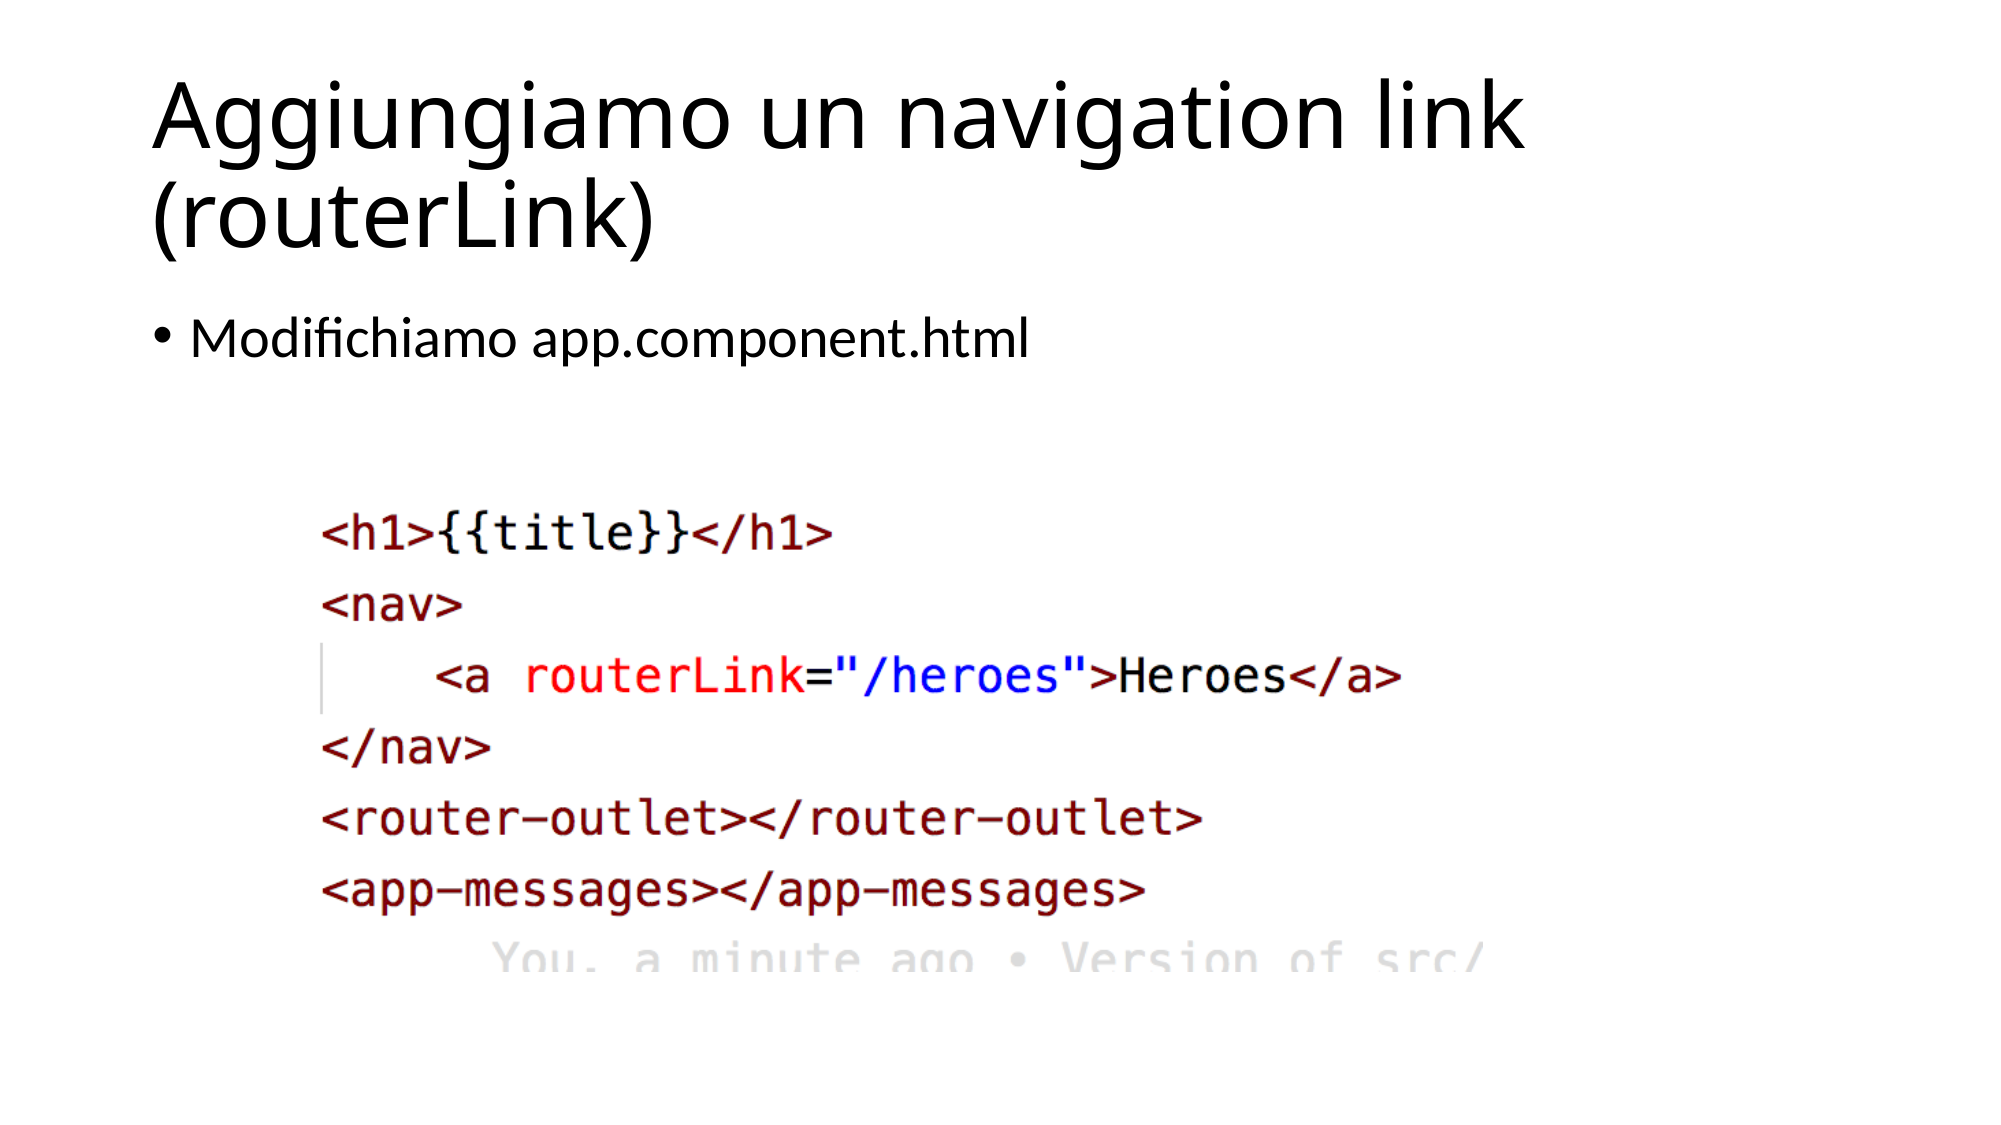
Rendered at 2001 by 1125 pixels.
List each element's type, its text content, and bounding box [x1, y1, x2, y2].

list Modifichiamo app.component.html [137, 299, 1863, 1014]
picture [282, 495, 1483, 972]
title Aggiungiamo un navigation link (routerLink) [137, 59, 1863, 278]
